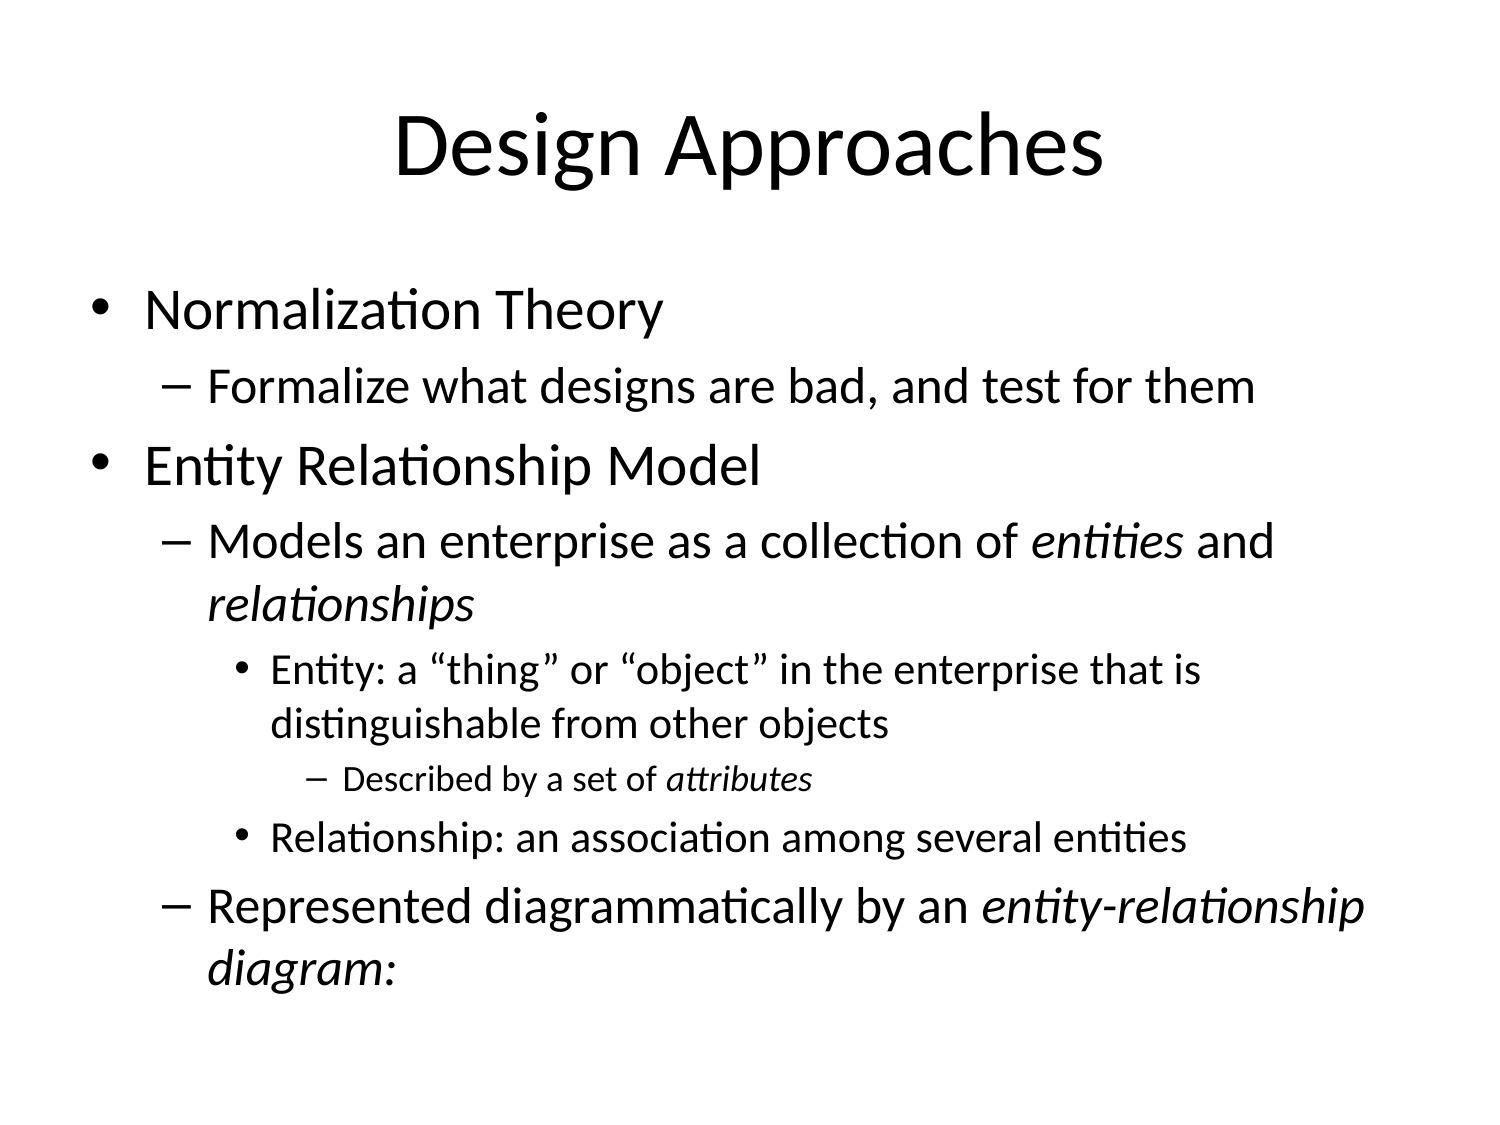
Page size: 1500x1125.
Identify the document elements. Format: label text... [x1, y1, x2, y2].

list Normalization Theory Formalize what designs are bad, and test for them Entity Relationship Model Models an enterprise as a collection of entities and relationships Entity: a “thing” or “object” in the enterprise that is distinguishable from other objects Described by a set of attributes Relationship: an association among several entities Represented diagrammatically by an entity-relationship diagram: [75, 262, 1425, 1005]
title Design Approaches [75, 45, 1425, 233]
